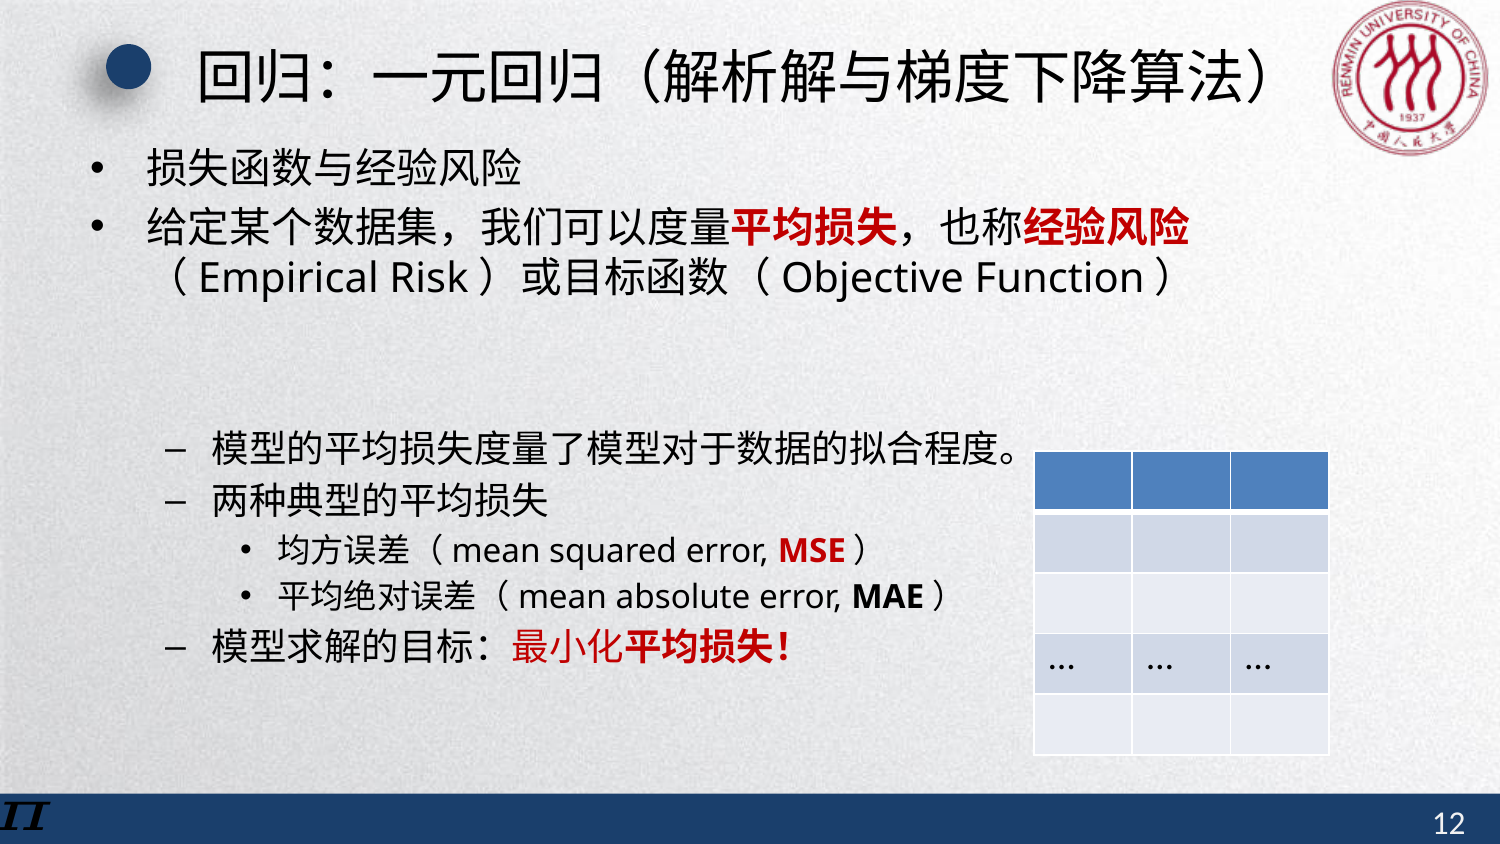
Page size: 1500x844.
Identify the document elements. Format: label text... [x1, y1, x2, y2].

picture [0, 0, 1500, 793]
title 回归：一元回归（解析解与梯度下降算法） [75, 33, 1425, 116]
